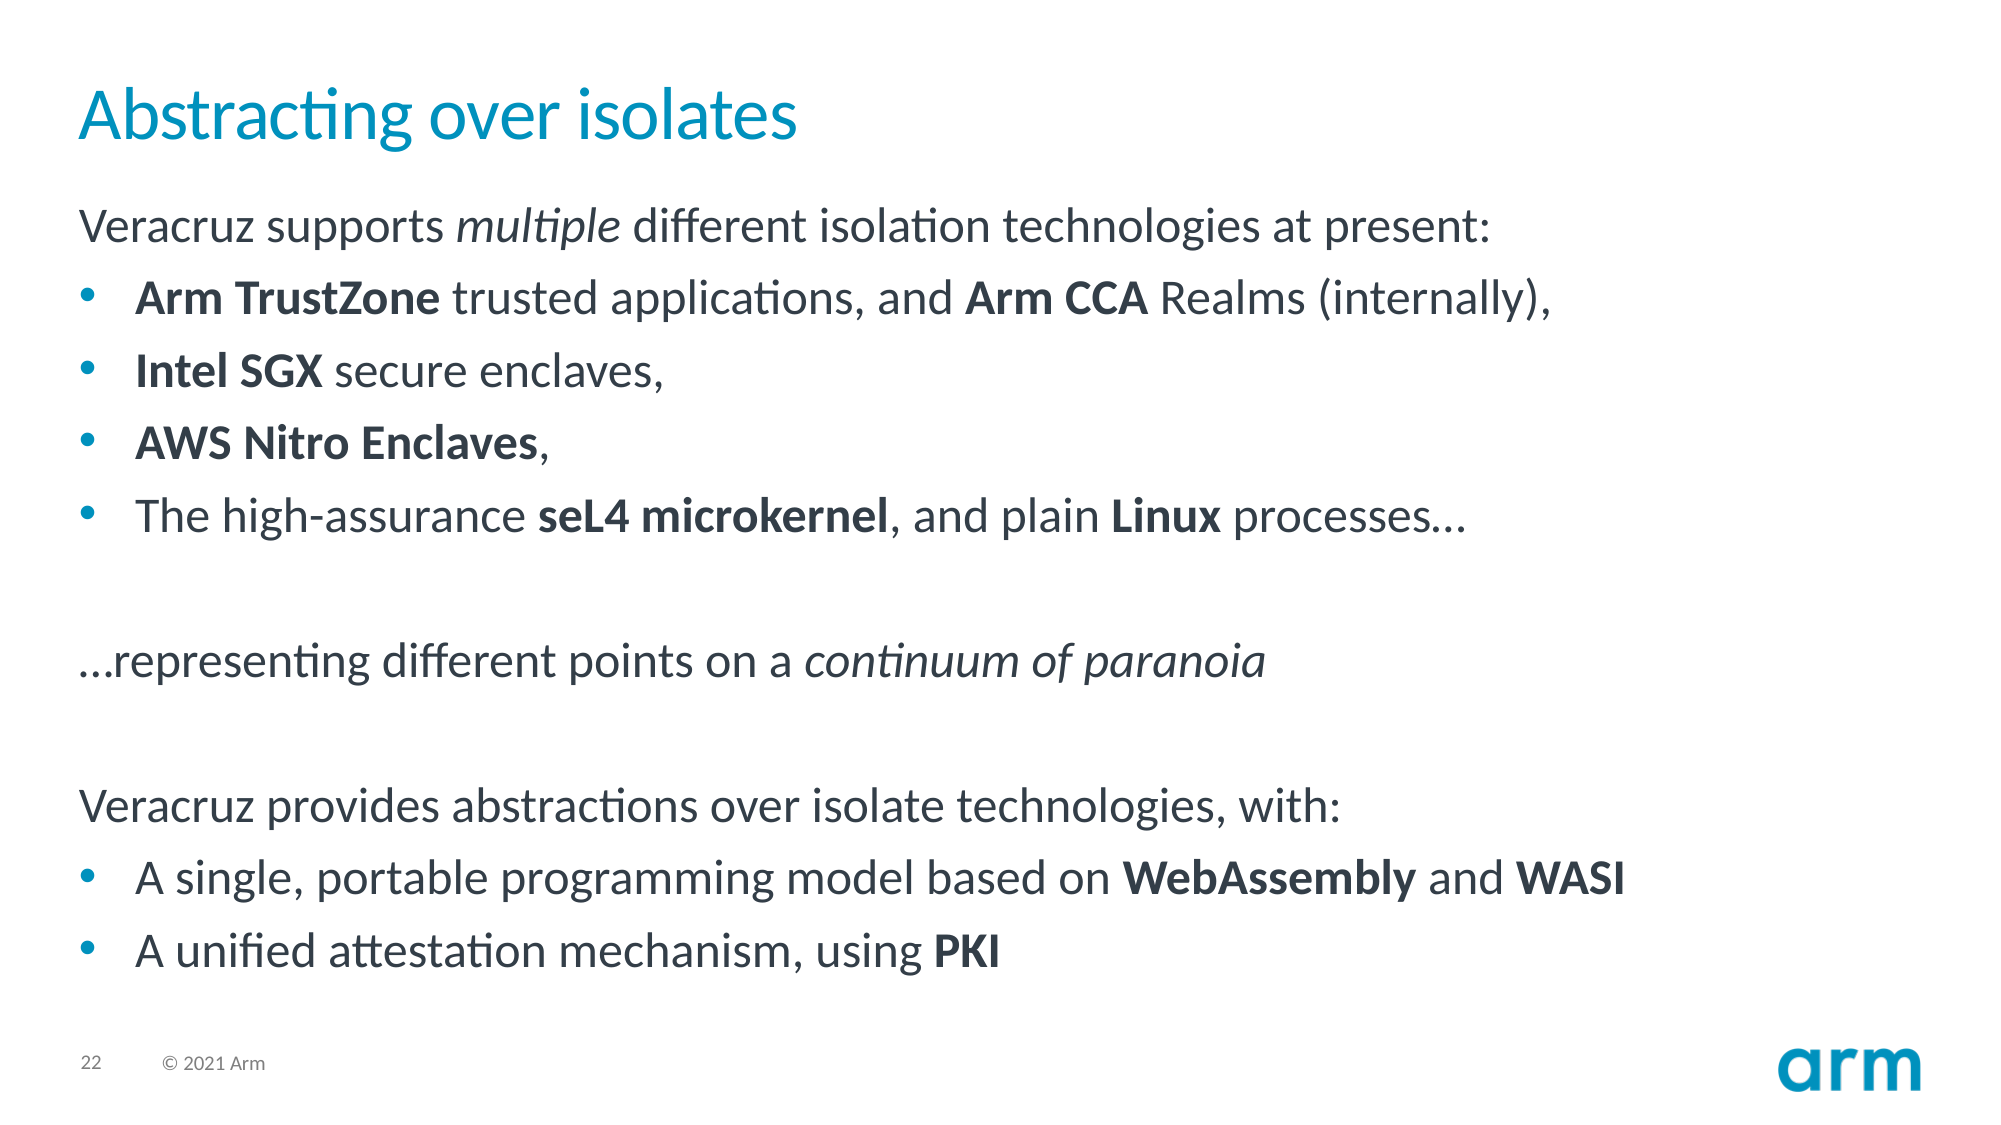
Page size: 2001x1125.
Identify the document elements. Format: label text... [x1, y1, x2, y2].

title Abstracting over isolates [78, 78, 1922, 186]
list Veracruz supports multiple different isolation technologies at present: Arm TrustZone trusted applications, and Arm CCA Realms (internally), Intel SGX secure enclaves, AWS Nitro Enclaves, The high-assurance seL4 microkernel, and plain Linux processes… …representing different points on a continuum of paranoia Veracruz provides abstractions over isolate technologies, with: A single, portable programming model based on WebAssembly and WASI A unified attestation mechanism, using PKI [78, 192, 1922, 1004]
picture [1777, 1047, 1922, 1093]
